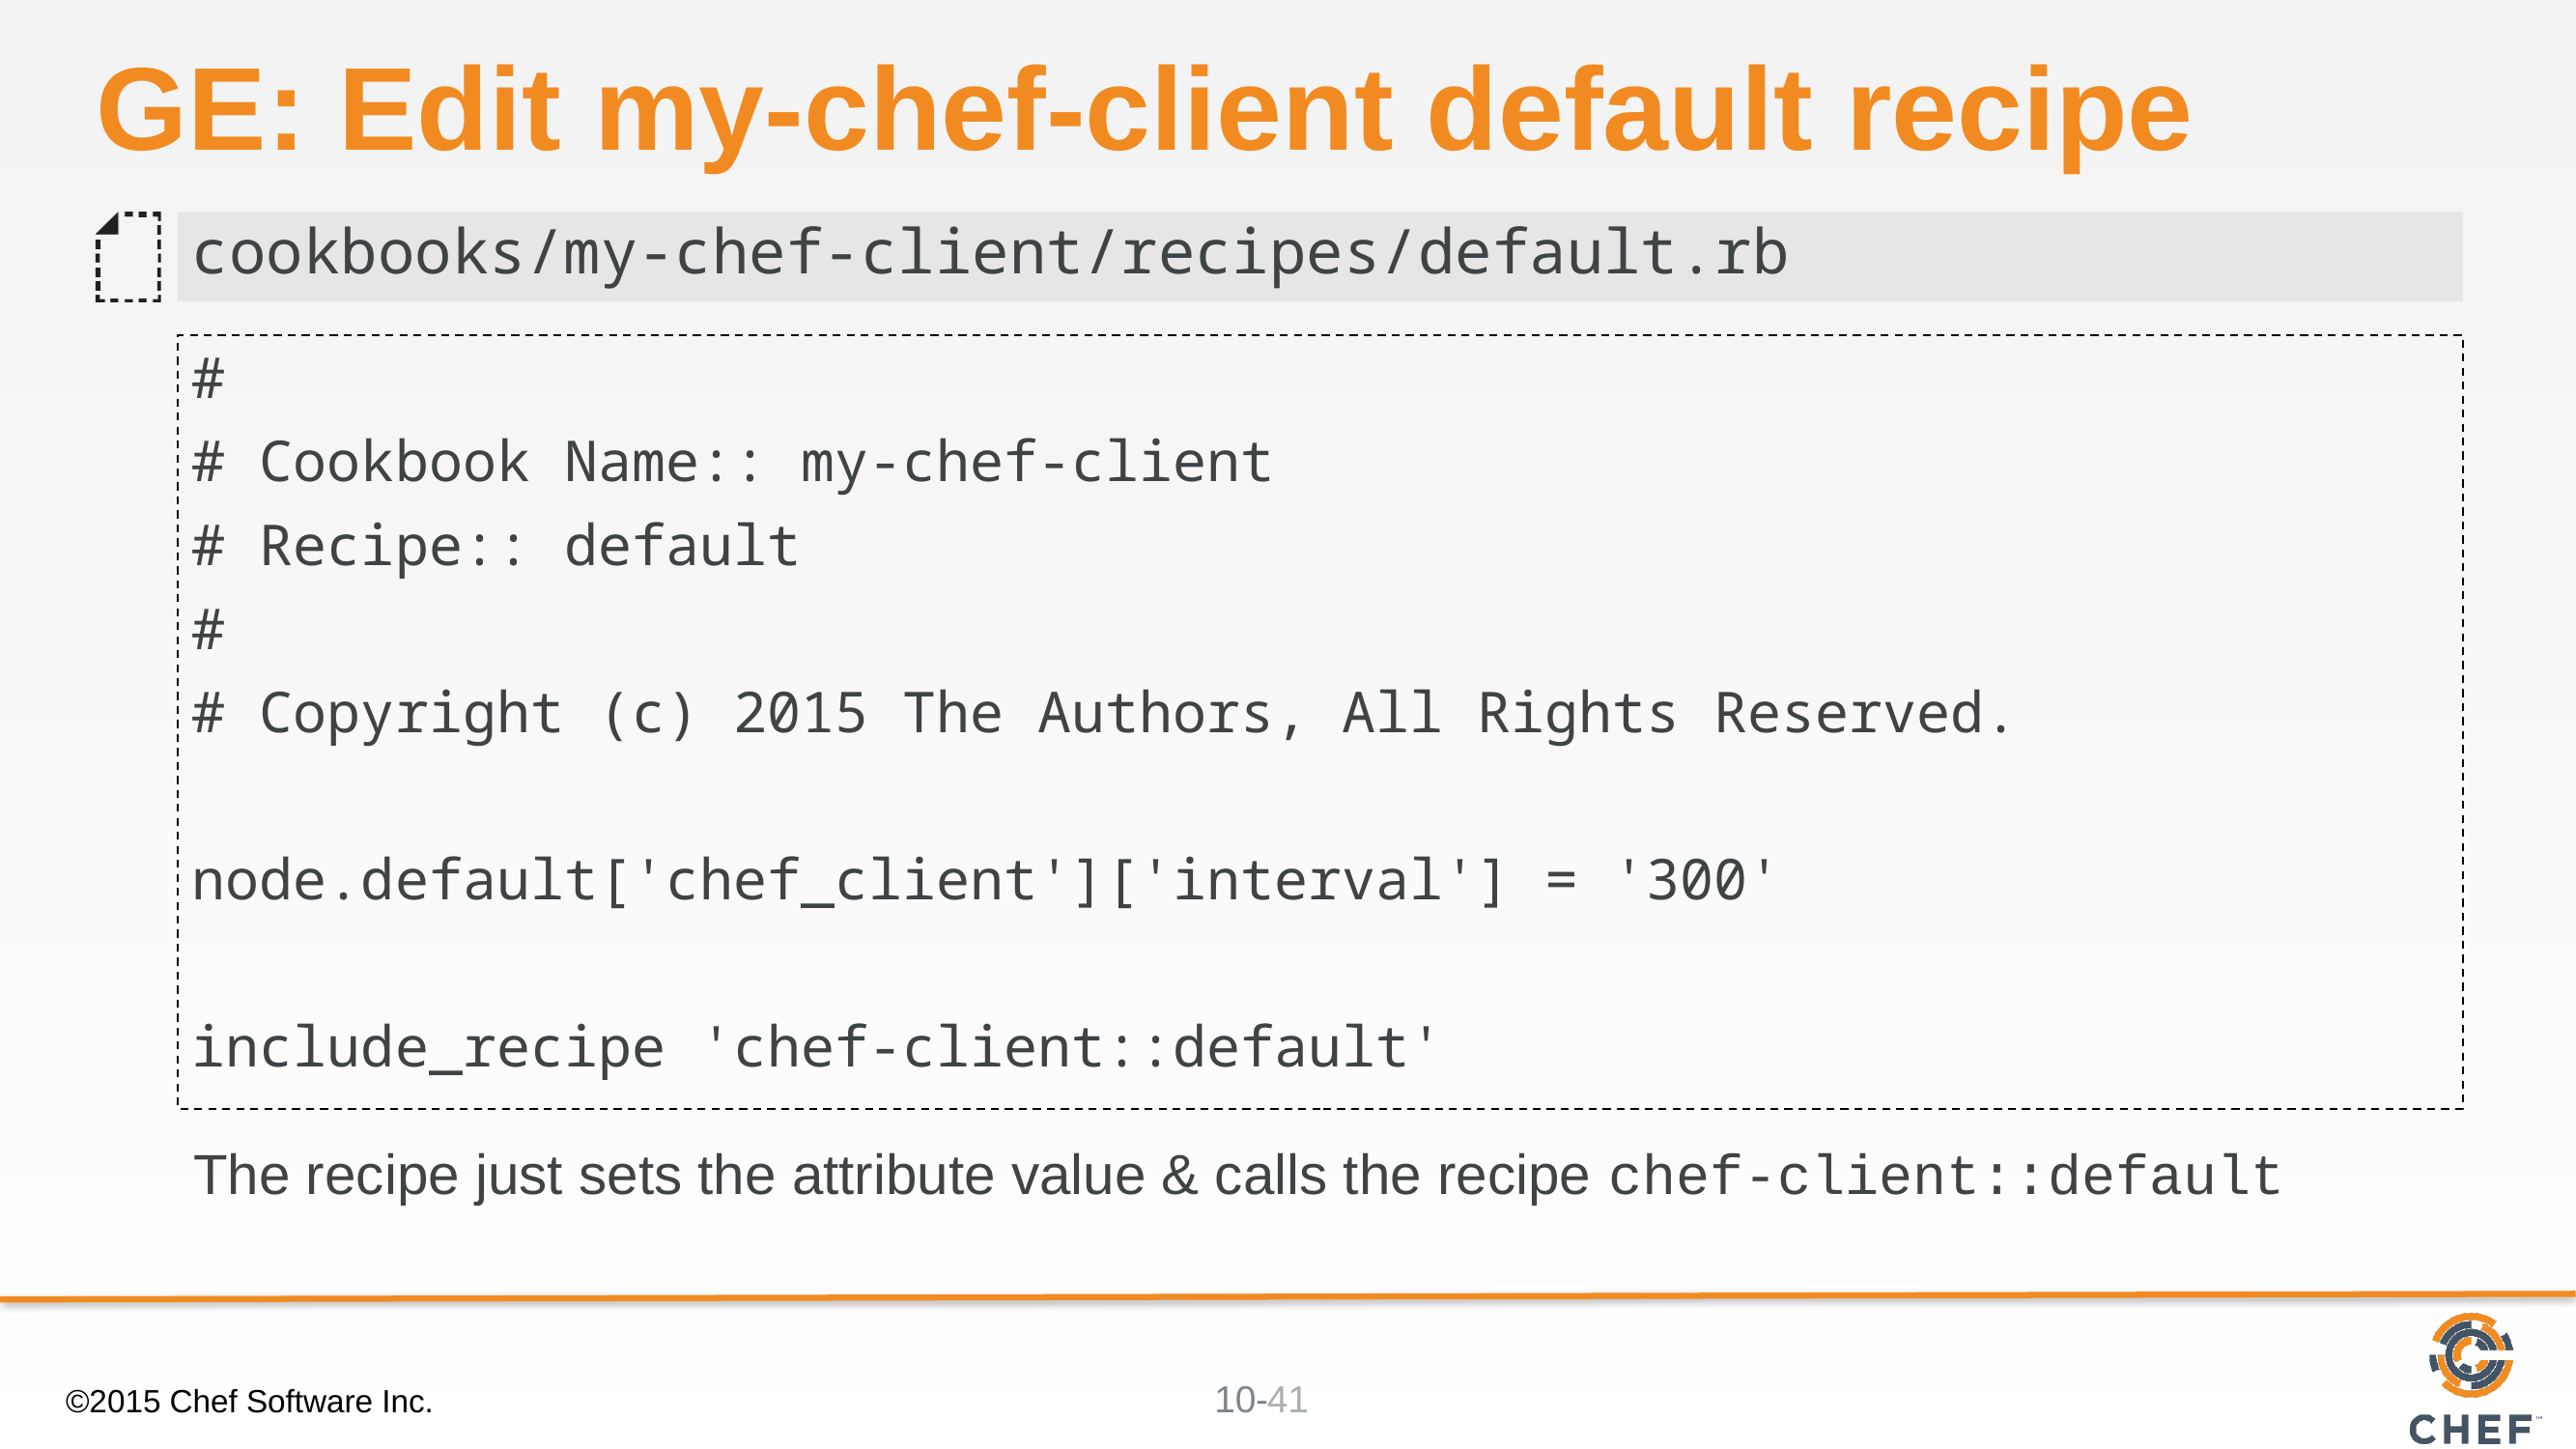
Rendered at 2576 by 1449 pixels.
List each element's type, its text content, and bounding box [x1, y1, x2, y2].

list # # Cookbook Name:: my-chef-client # Recipe:: default # # Copyright (c) 2015 The Authors, All Rights Reserved. node.default['chef_client']['interval'] = '300' include_recipe 'chef-client::default' [177, 334, 2464, 1110]
footer ©2015 Chef Software Inc. [51, 1359, 952, 1440]
title GE: Edit my-chef-client default recipe [96, 48, 2463, 180]
list cookbooks/my-chef-client/recipes/default.rb [177, 212, 2463, 302]
picture [2399, 1297, 2550, 1449]
text_box The recipe just sets the attribute value & calls the recipe chef-client::default [179, 1130, 2474, 1213]
slide_number 41 [998, 1359, 1578, 1437]
